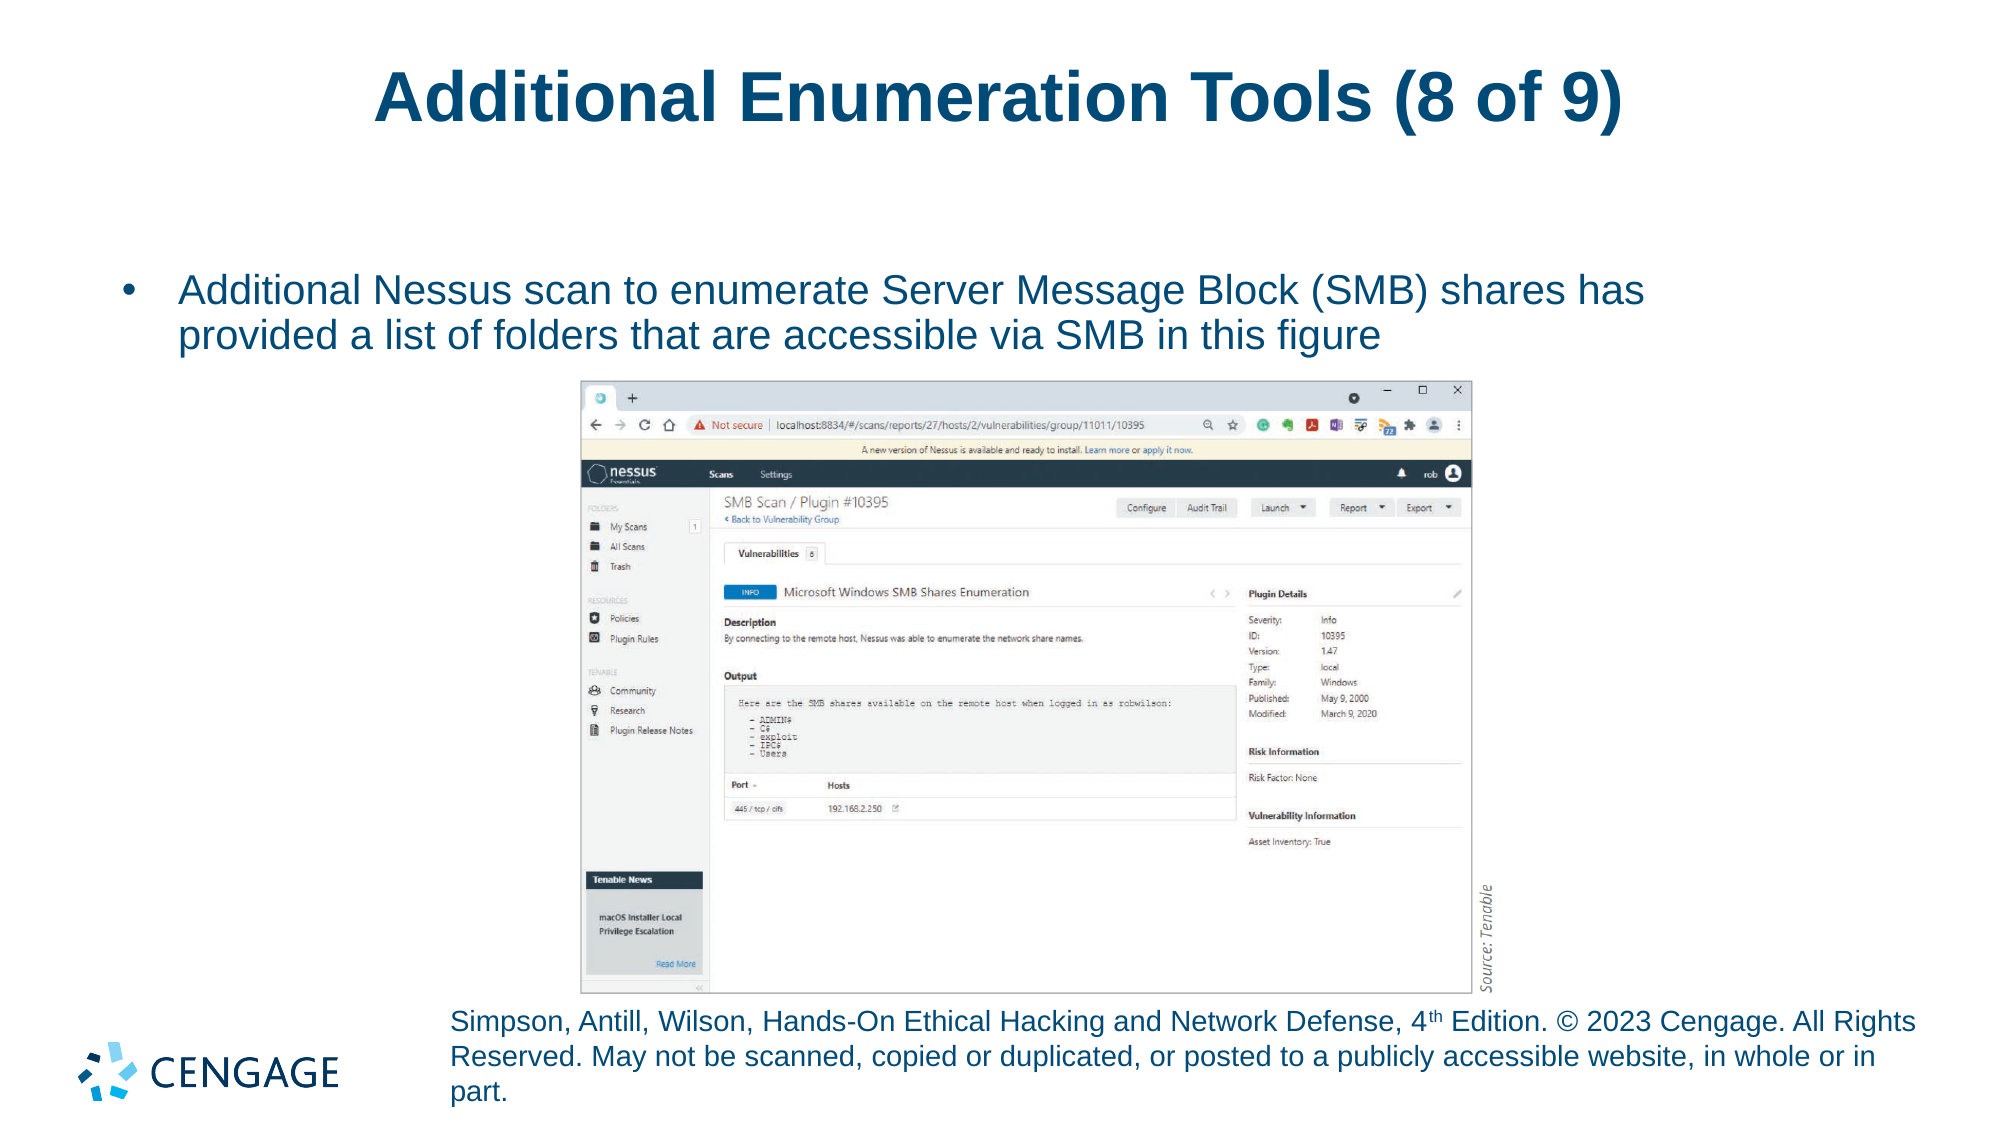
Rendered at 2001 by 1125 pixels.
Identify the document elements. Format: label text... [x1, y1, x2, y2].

list Additional Nessus scan to enumerate Server Message Block (SMB) shares has provided a list of folders that are accessible via SMB in this figure [121, 268, 1800, 415]
picture [570, 368, 1503, 1006]
title Additional Enumeration Tools (8 of 9) [137, 59, 1863, 170]
picture [78, 1042, 338, 1101]
